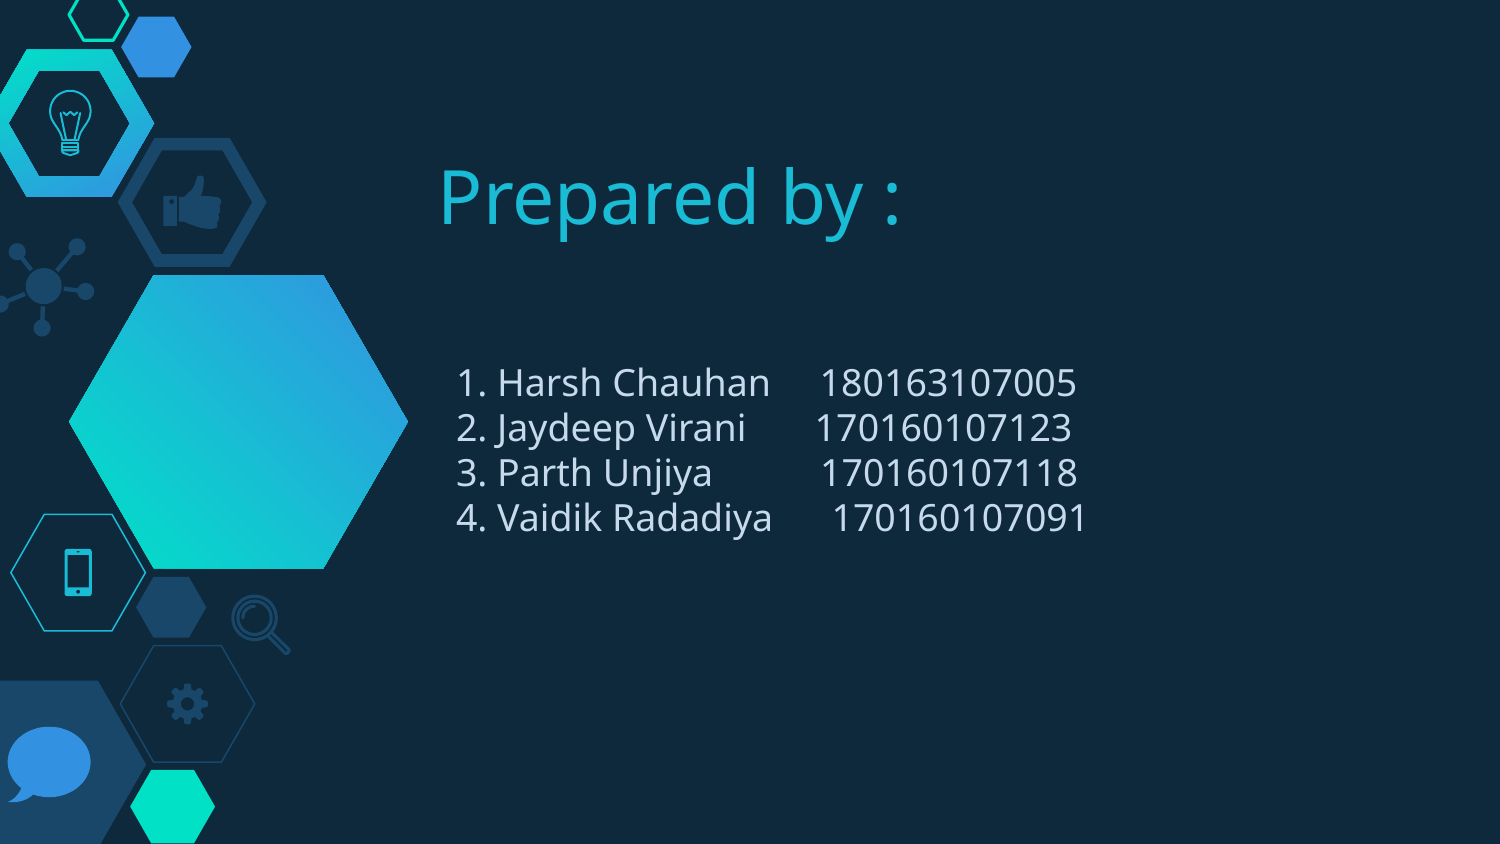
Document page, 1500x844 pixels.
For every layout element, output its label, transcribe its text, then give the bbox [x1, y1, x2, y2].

subtitle 1. Harsh Chauhan 180163107005 2. Jaydeep Virani 170160107123 3. Parth Unjiya 170160107118 4. Vaidik Radadiya 170160107091 [418, 344, 1353, 600]
title Prepared by : [422, 153, 1348, 344]
